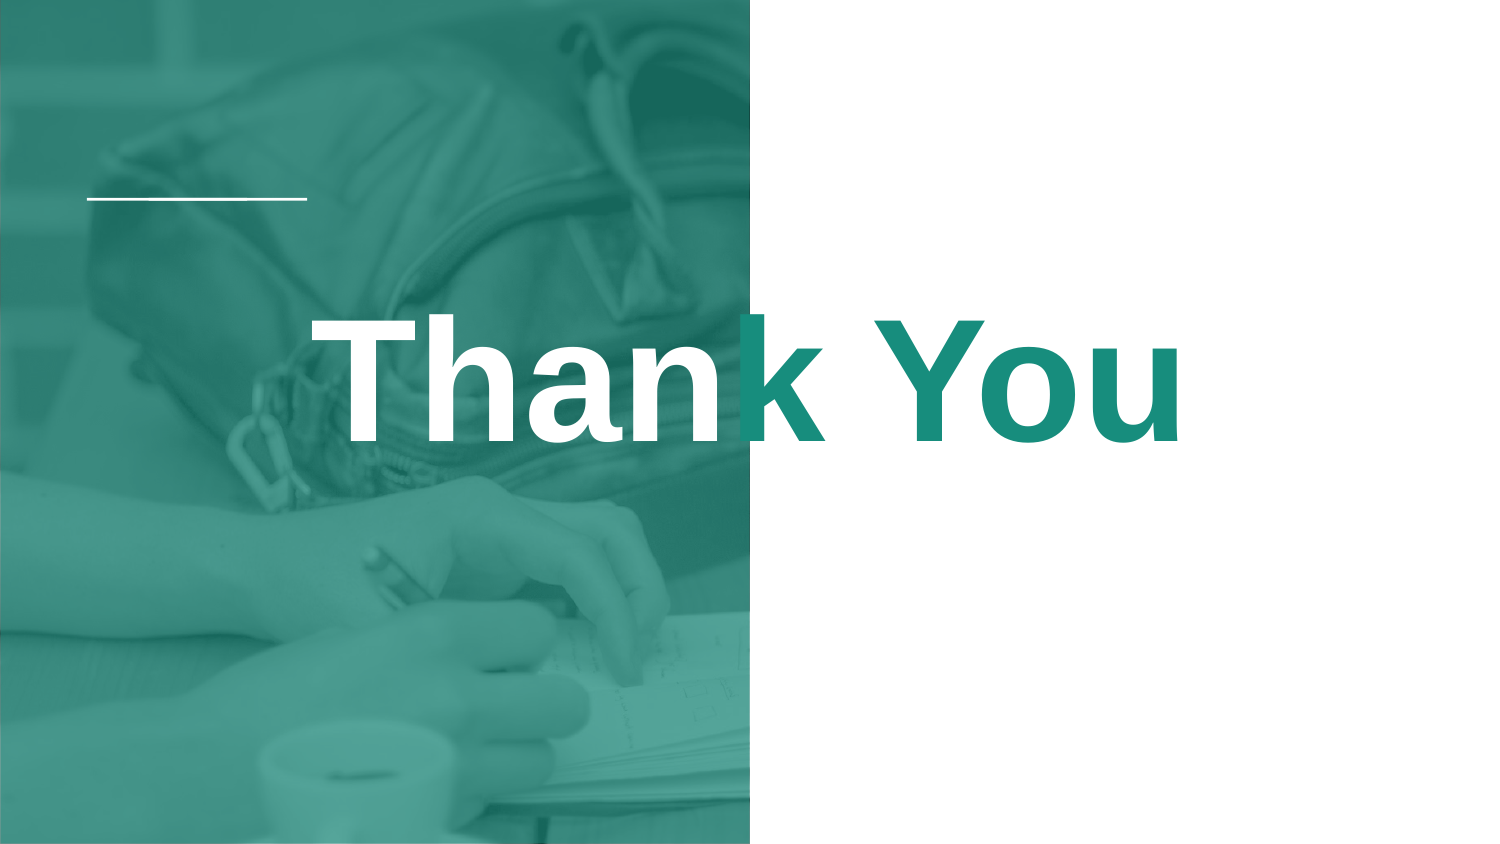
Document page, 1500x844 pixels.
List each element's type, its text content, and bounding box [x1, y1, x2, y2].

title Thank You [91, 251, 1409, 529]
